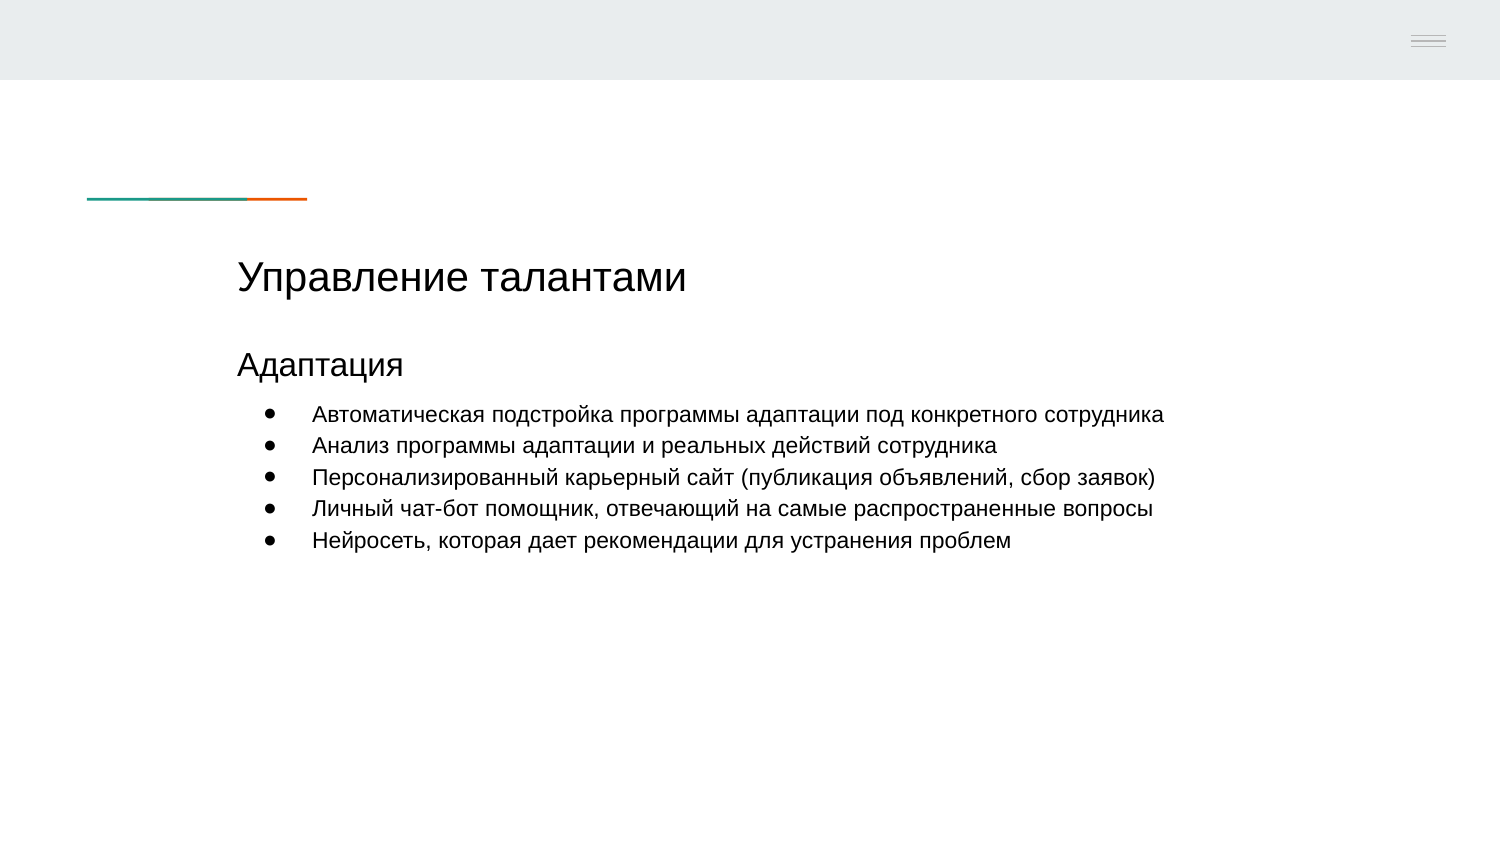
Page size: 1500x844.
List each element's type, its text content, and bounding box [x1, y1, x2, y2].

text_box Управление талантами Адаптация Автоматическая подстройка программы адаптации под конкретного сотрудника Анализ программы адаптации и реальных действий сотрудника Персонализированный карьерный сайт (публикация объявлений, сбор заявок) Личный чат-бот помощник, отвечающий на самые распространенные вопросы Нейросеть, которая дает рекомендации для устранения проблем [222, 226, 1278, 677]
